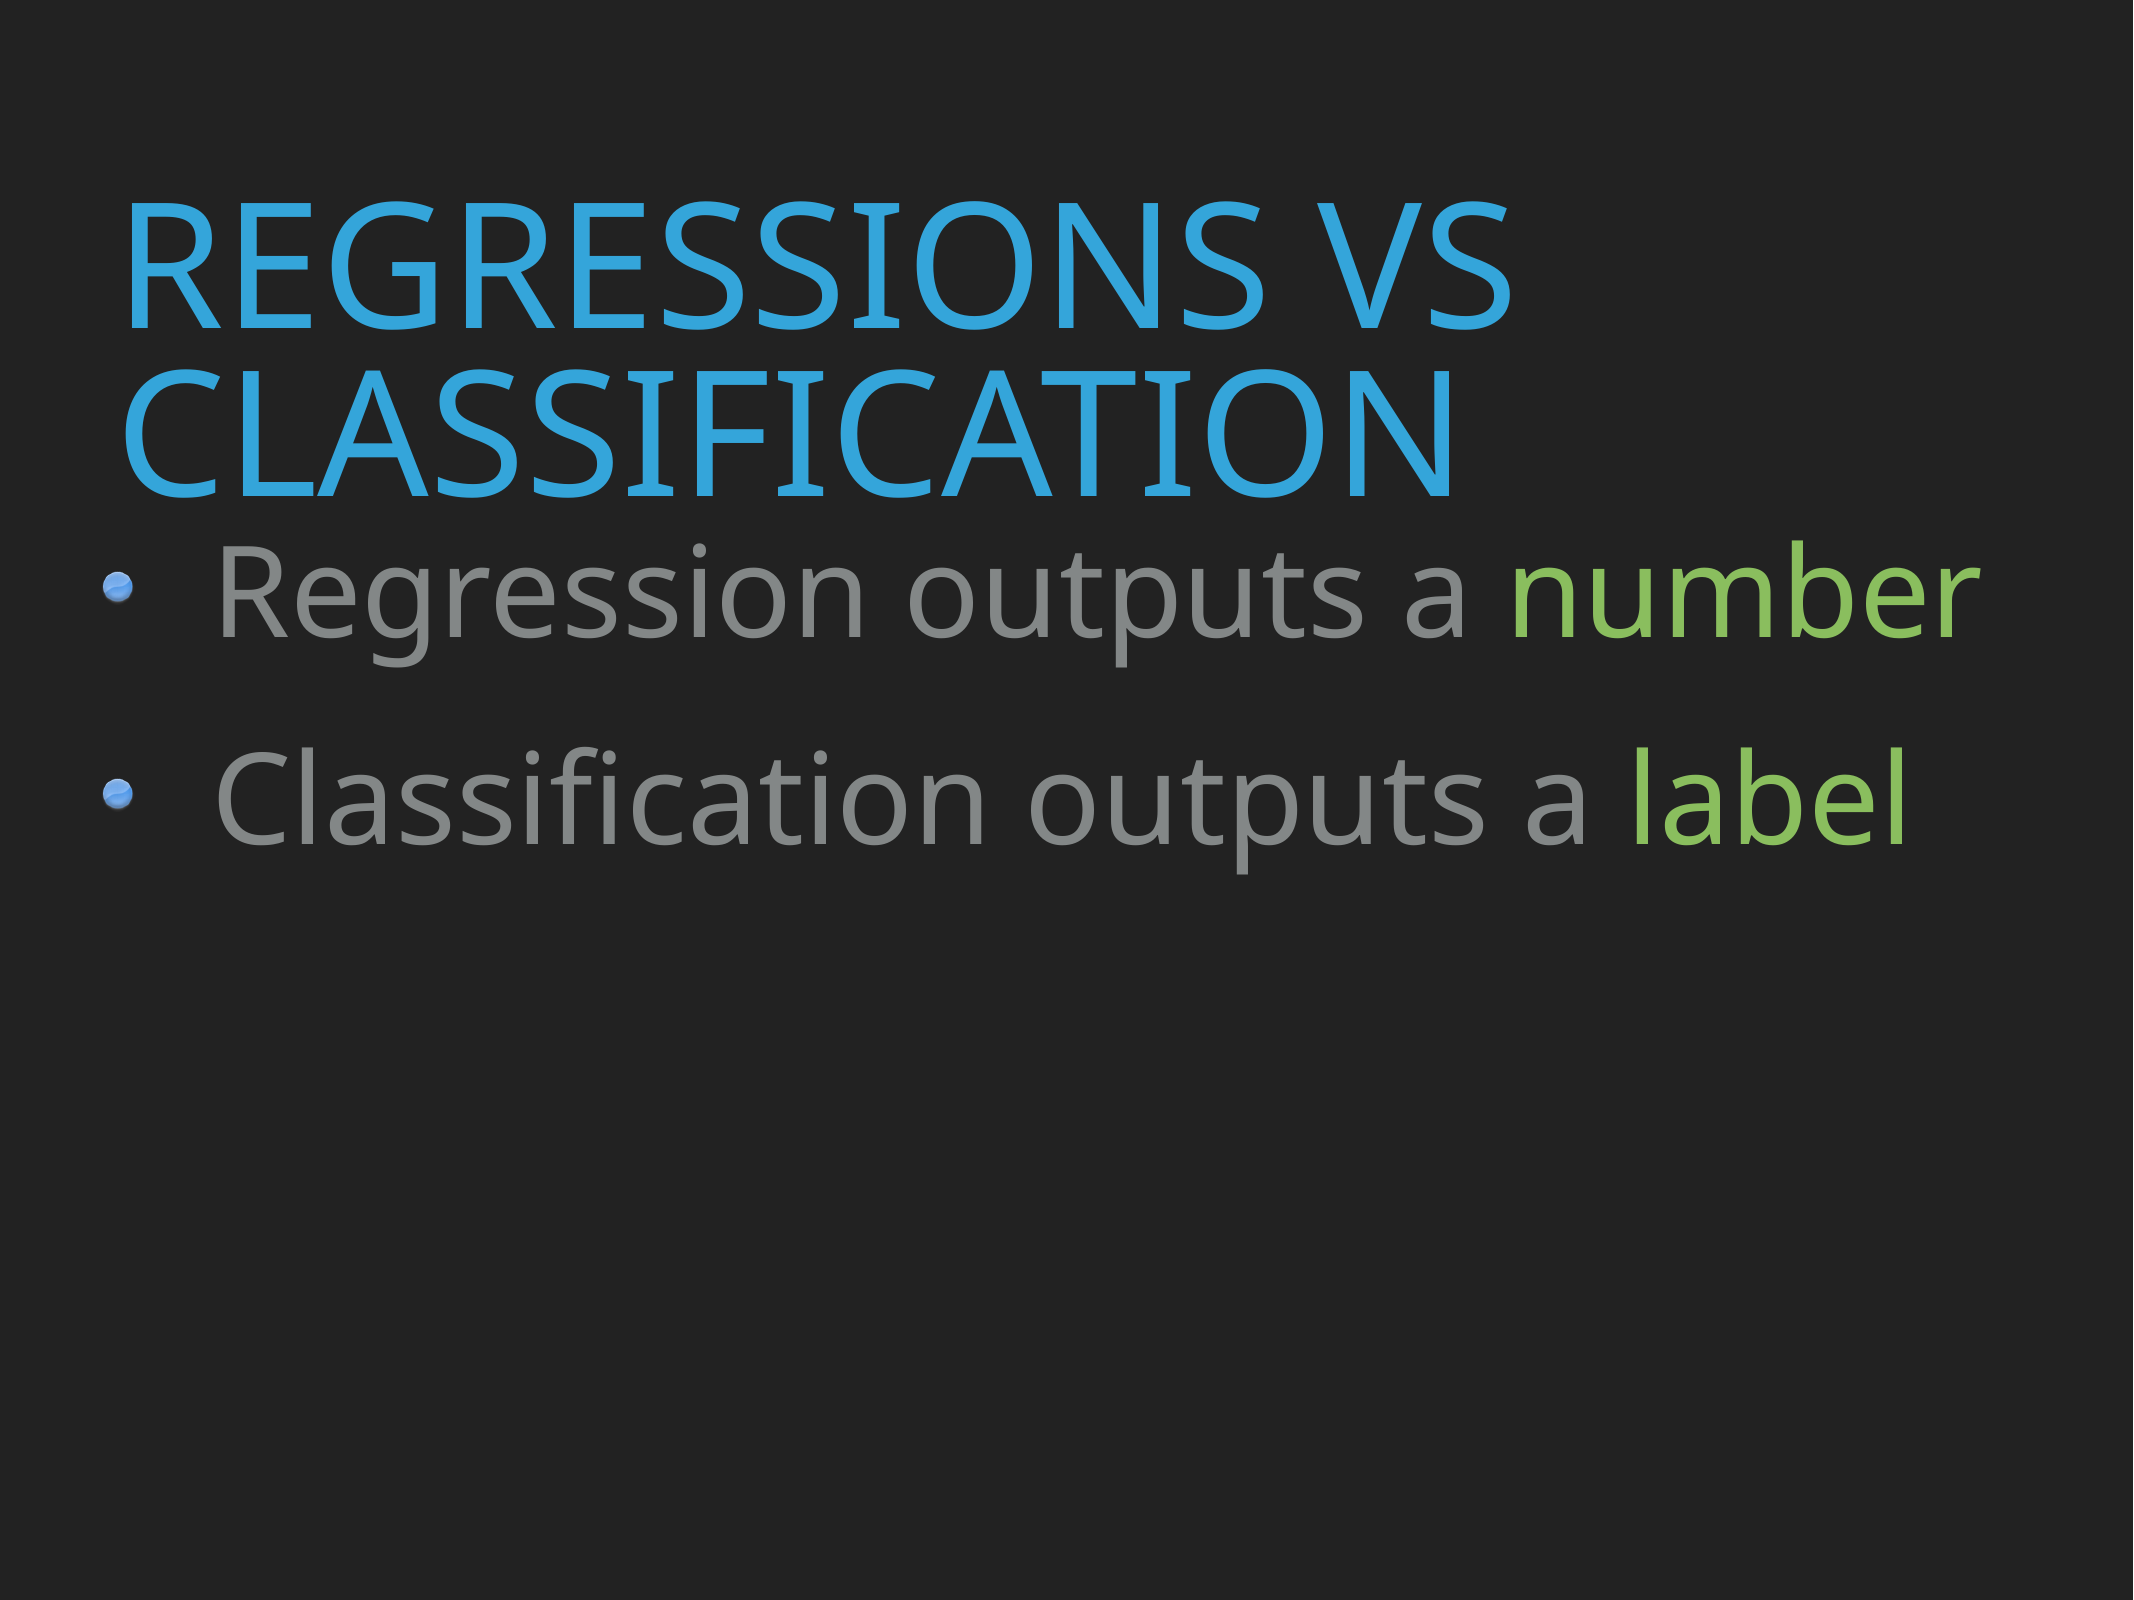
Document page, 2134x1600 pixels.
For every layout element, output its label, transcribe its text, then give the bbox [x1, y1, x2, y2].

picture [99, 775, 136, 812]
title Regressions vs Classification [106, 185, 1955, 501]
picture [99, 568, 136, 605]
list Regression outputs a number Classification outputs a label [91, 501, 2093, 1538]
